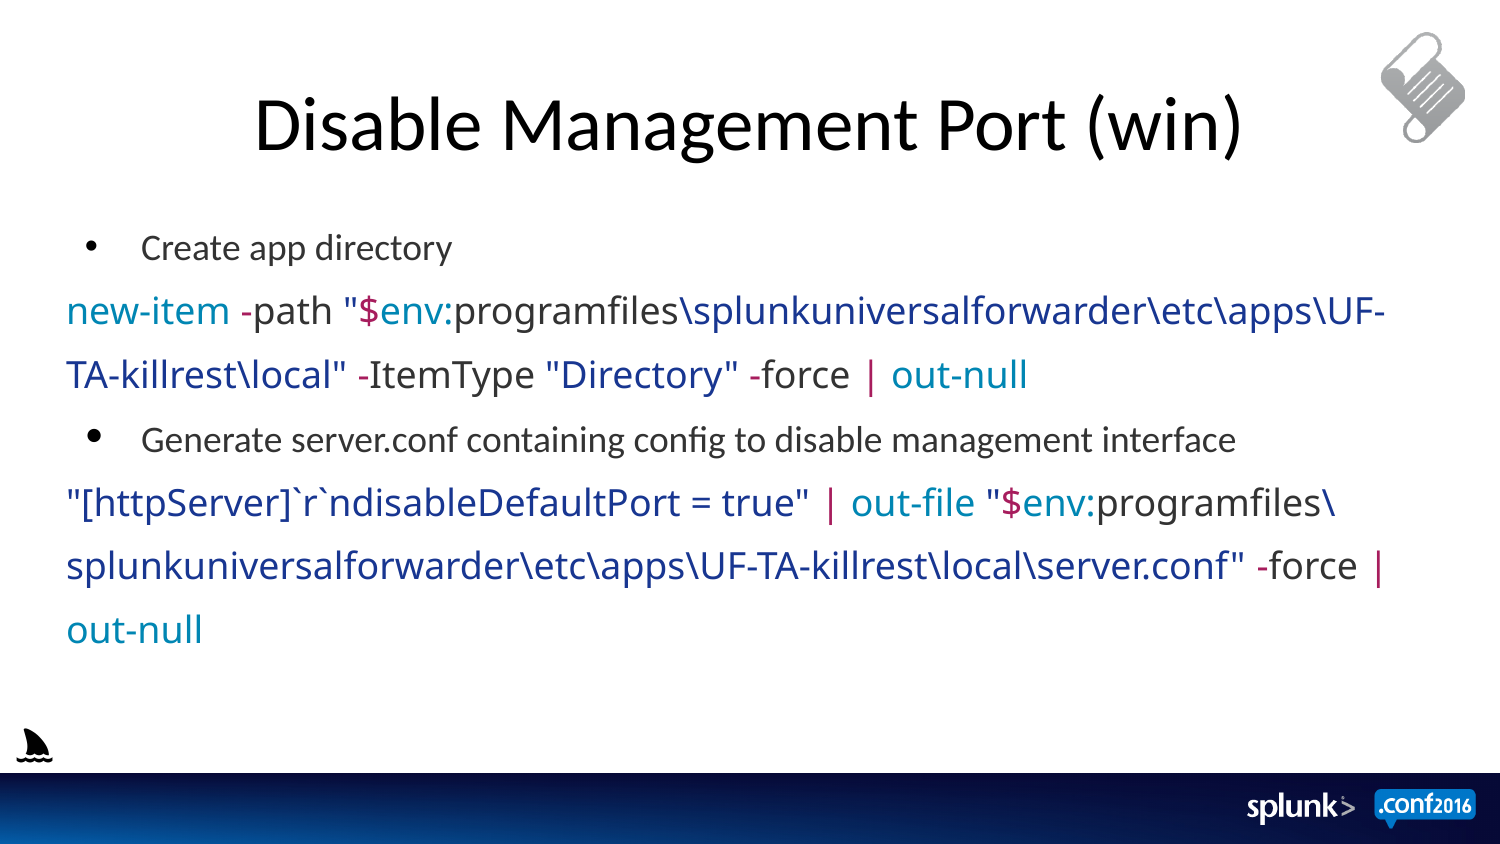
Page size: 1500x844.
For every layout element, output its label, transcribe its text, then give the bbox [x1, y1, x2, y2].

list Create app directory new-item -path "$env:programfiles\splunkuniversalforwarder\etc\apps\UF-TA-killrest\local" -ItemType "Directory" -force | out-null Generate server.conf containing config to disable management interface "[httpServer]`r`ndisableDefaultPort = true" | out-file "$env:programfiles\splunkuniversalforwarder\etc\apps\UF-TA-killrest\local\server.conf" -force | out-null [51, 189, 1449, 750]
title Disable Management Port (win) [51, 72, 1449, 167]
picture [13, 723, 56, 766]
picture [1380, 31, 1465, 143]
picture [0, 773, 1500, 844]
